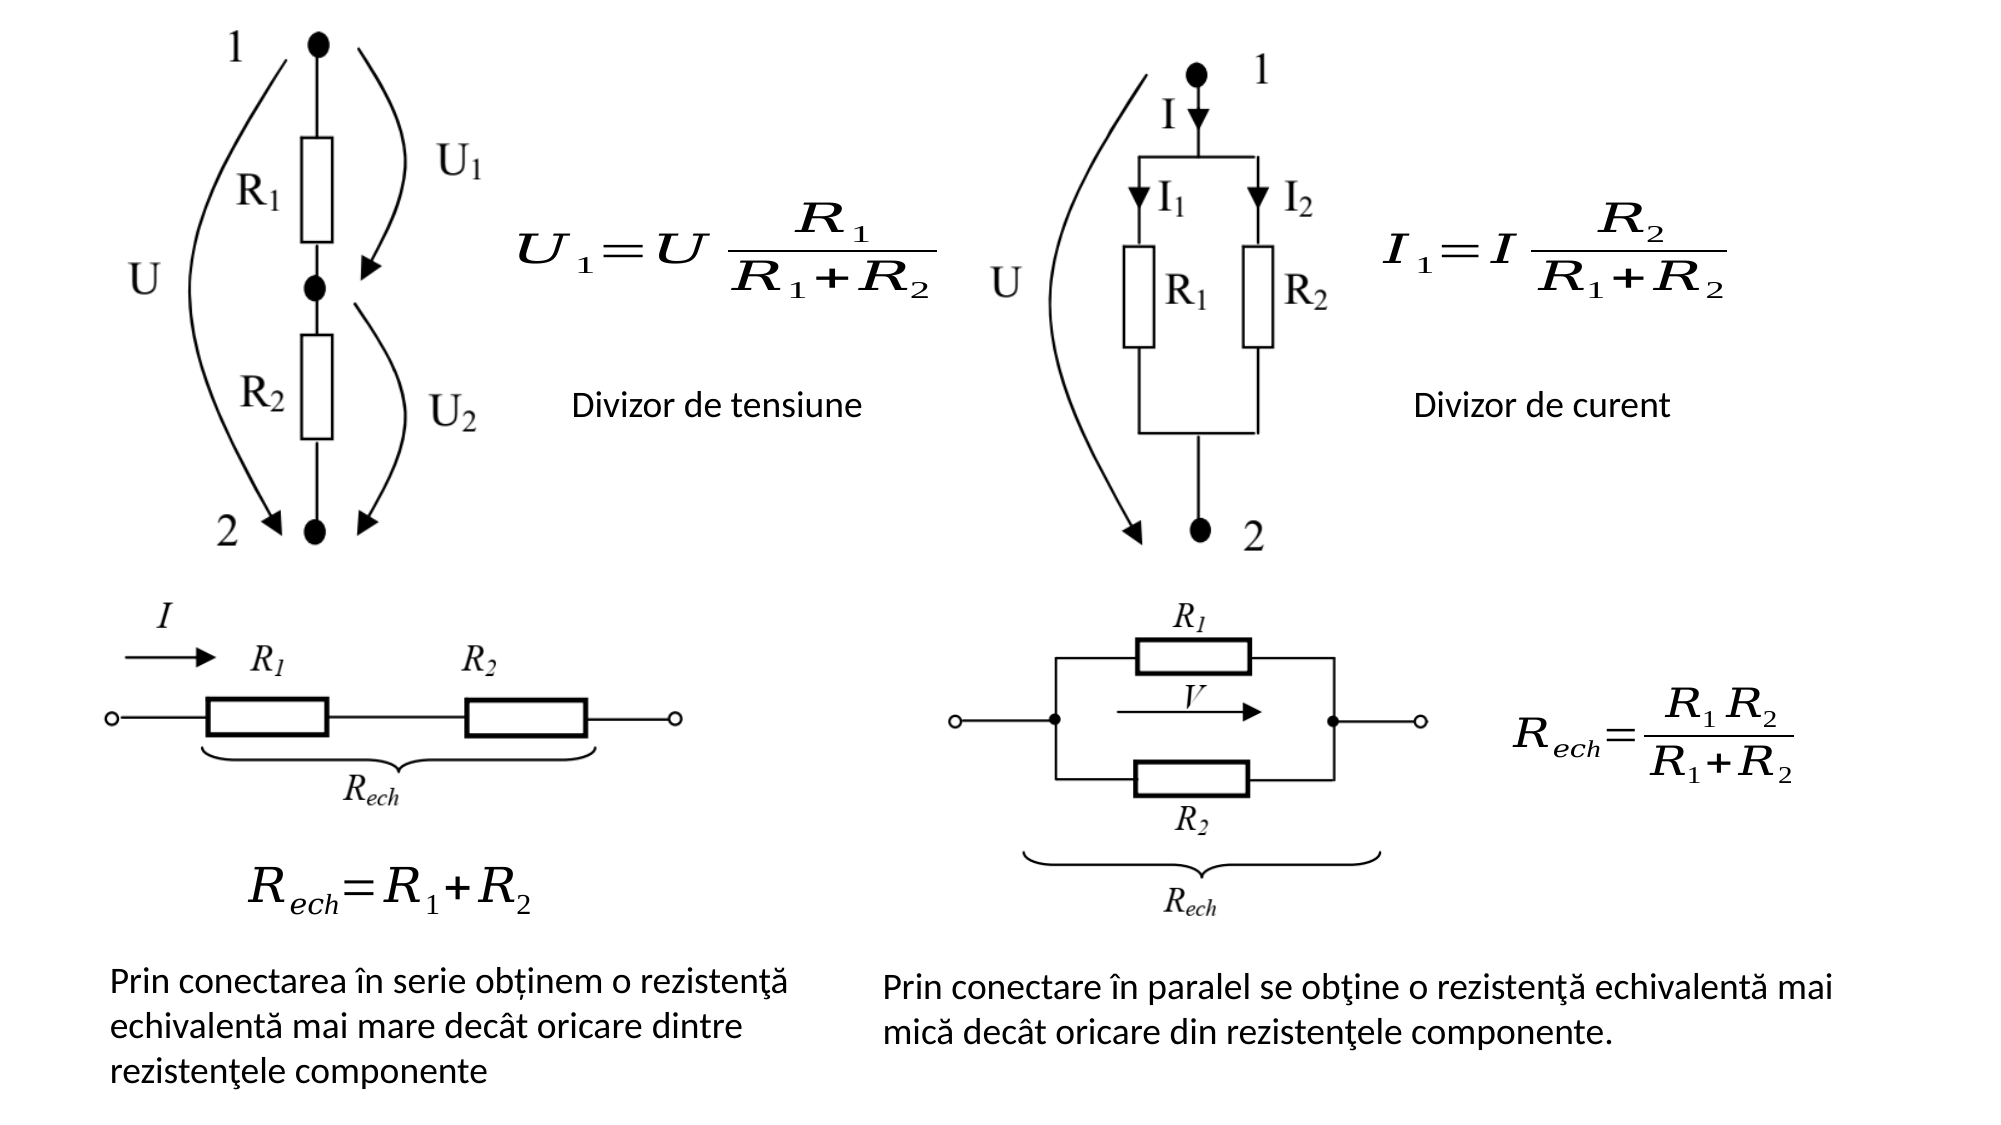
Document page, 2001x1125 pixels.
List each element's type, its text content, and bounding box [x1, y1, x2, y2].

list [62, 0, 494, 557]
text_box Divizor de curent [1398, 372, 1781, 433]
picture [82, 584, 696, 832]
picture [966, 0, 1352, 564]
text_box Prin conectare în paralel se obţine o rezistenţă echivalentă mai mică decât oricare din rezistenţele componente. [867, 954, 1861, 1104]
text_box Prin conectarea în serie obținem o rezistenţă echivalentă mai mare decât oricare dintre rezistenţele componente [95, 949, 805, 1125]
picture [938, 596, 1440, 921]
text_box Divizor de tensiune [556, 372, 939, 433]
